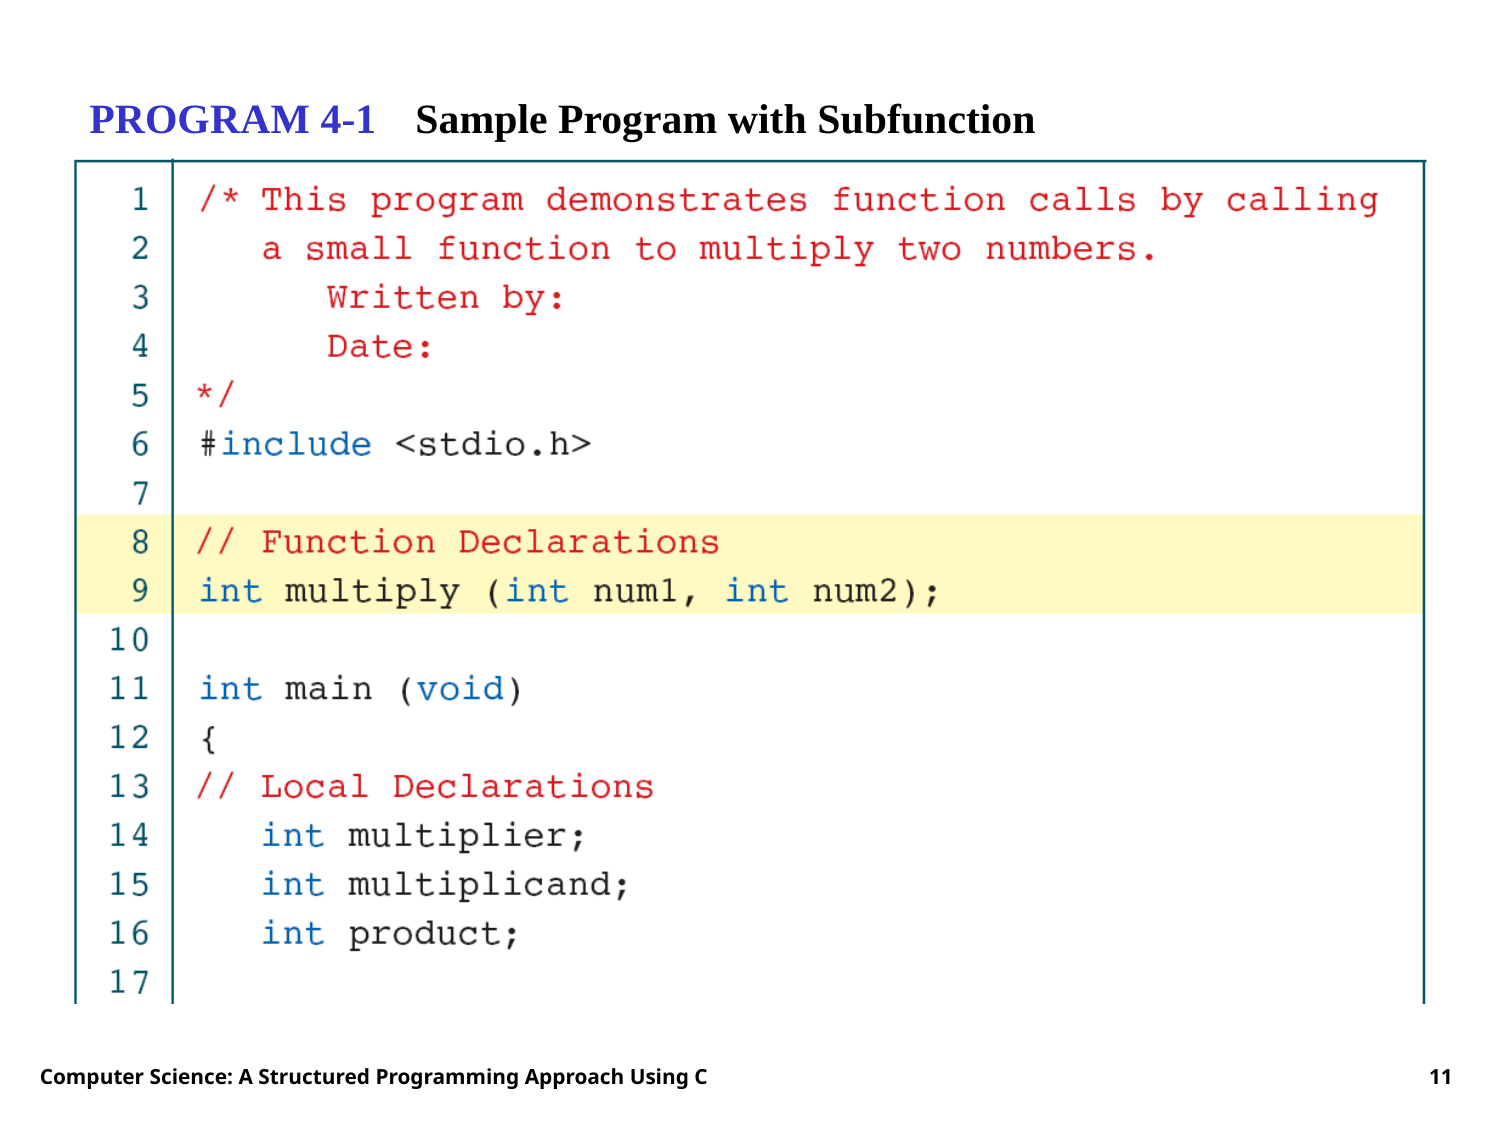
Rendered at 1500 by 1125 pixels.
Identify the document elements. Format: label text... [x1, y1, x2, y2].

text_box PROGRAM 4-1 [74, 84, 369, 148]
footer Computer Science: A Structured Programming Approach Using C [24, 1023, 876, 1100]
slide_number 11 [1154, 1023, 1468, 1100]
picture [77, 163, 171, 1004]
picture [61, 149, 1451, 1004]
picture [174, 163, 1422, 1004]
text_box Sample Program with Subfunction [369, 84, 1051, 148]
